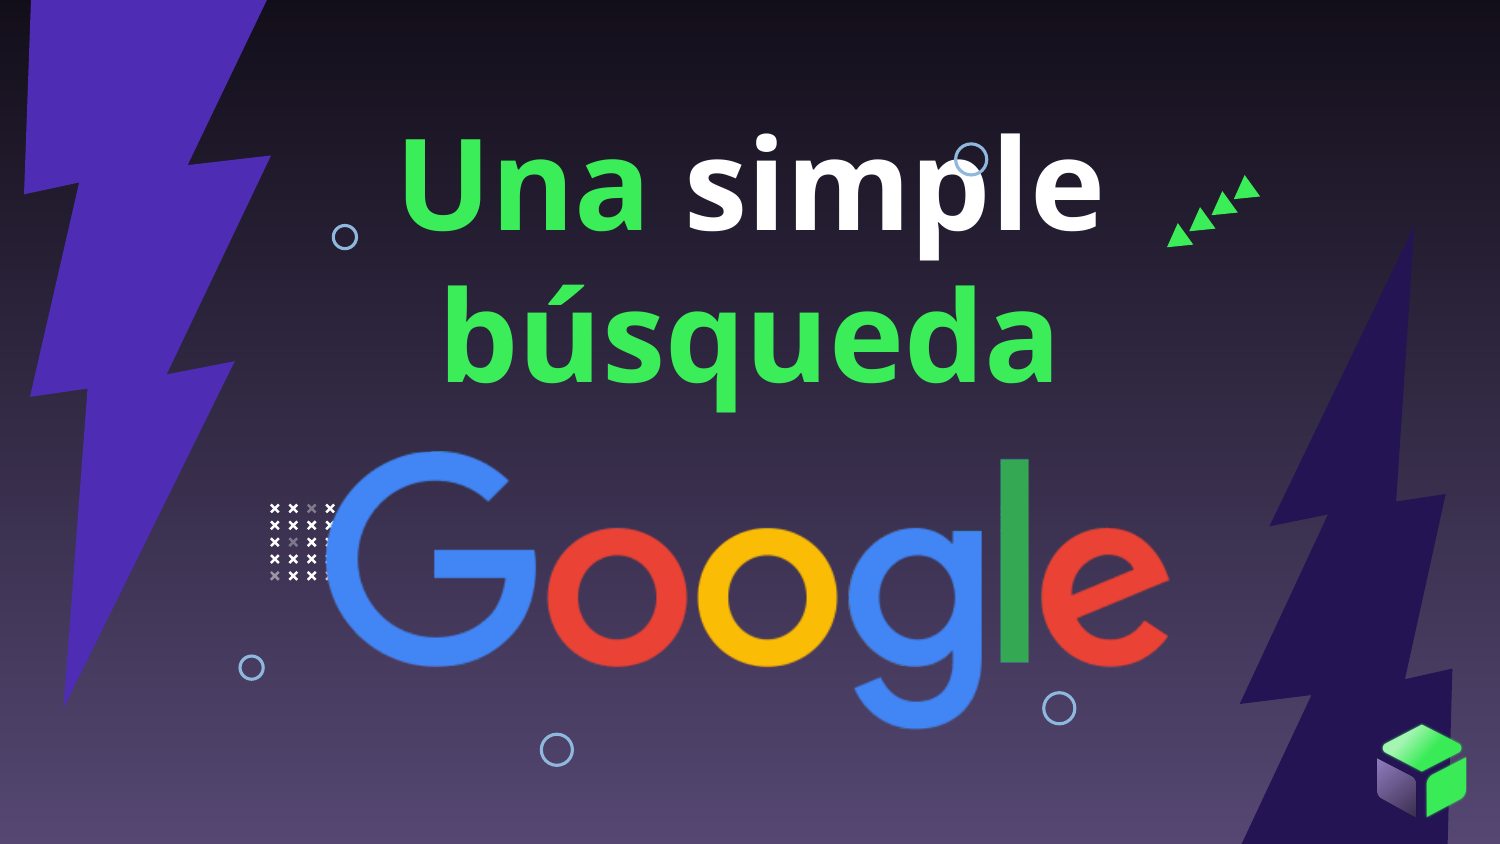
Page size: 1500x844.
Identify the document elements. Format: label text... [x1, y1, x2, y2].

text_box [239, 143, 1261, 766]
picture [324, 449, 1176, 738]
picture [1376, 722, 1467, 818]
title Una simple búsqueda [340, 75, 1160, 142]
